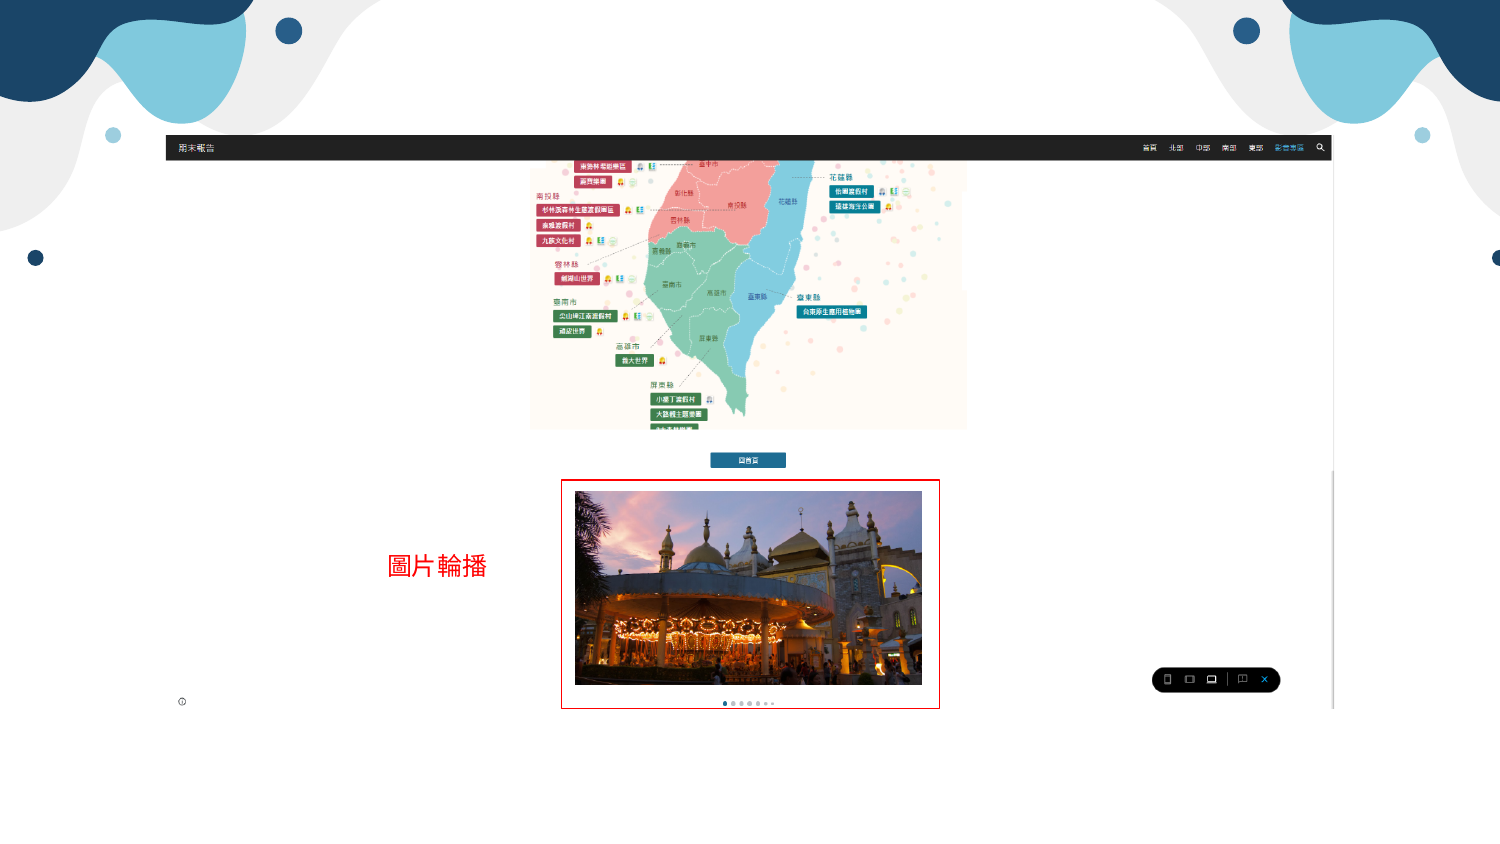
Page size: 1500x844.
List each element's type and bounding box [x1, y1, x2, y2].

picture [165, 135, 1335, 709]
